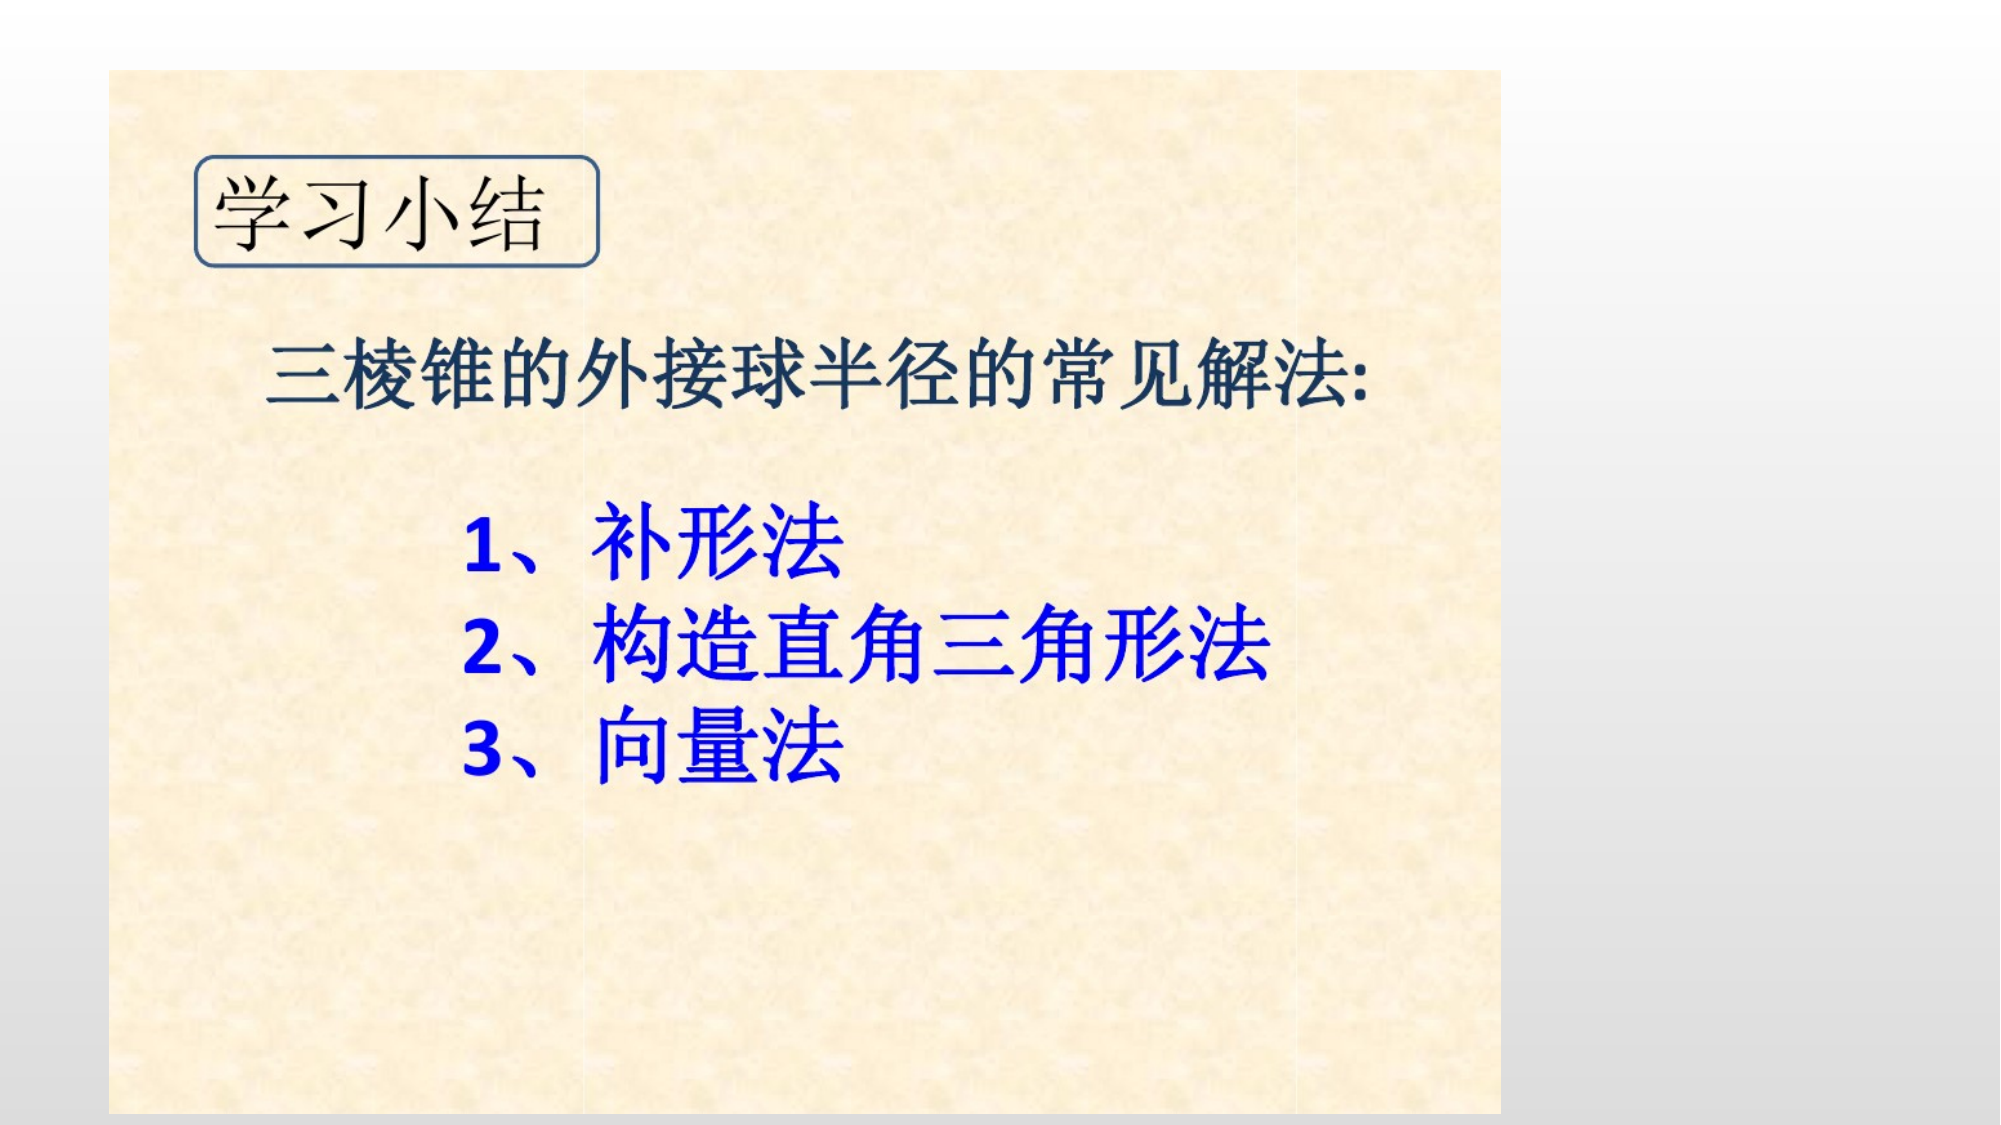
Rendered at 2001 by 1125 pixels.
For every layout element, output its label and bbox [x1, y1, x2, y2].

list [109, 70, 1501, 1114]
